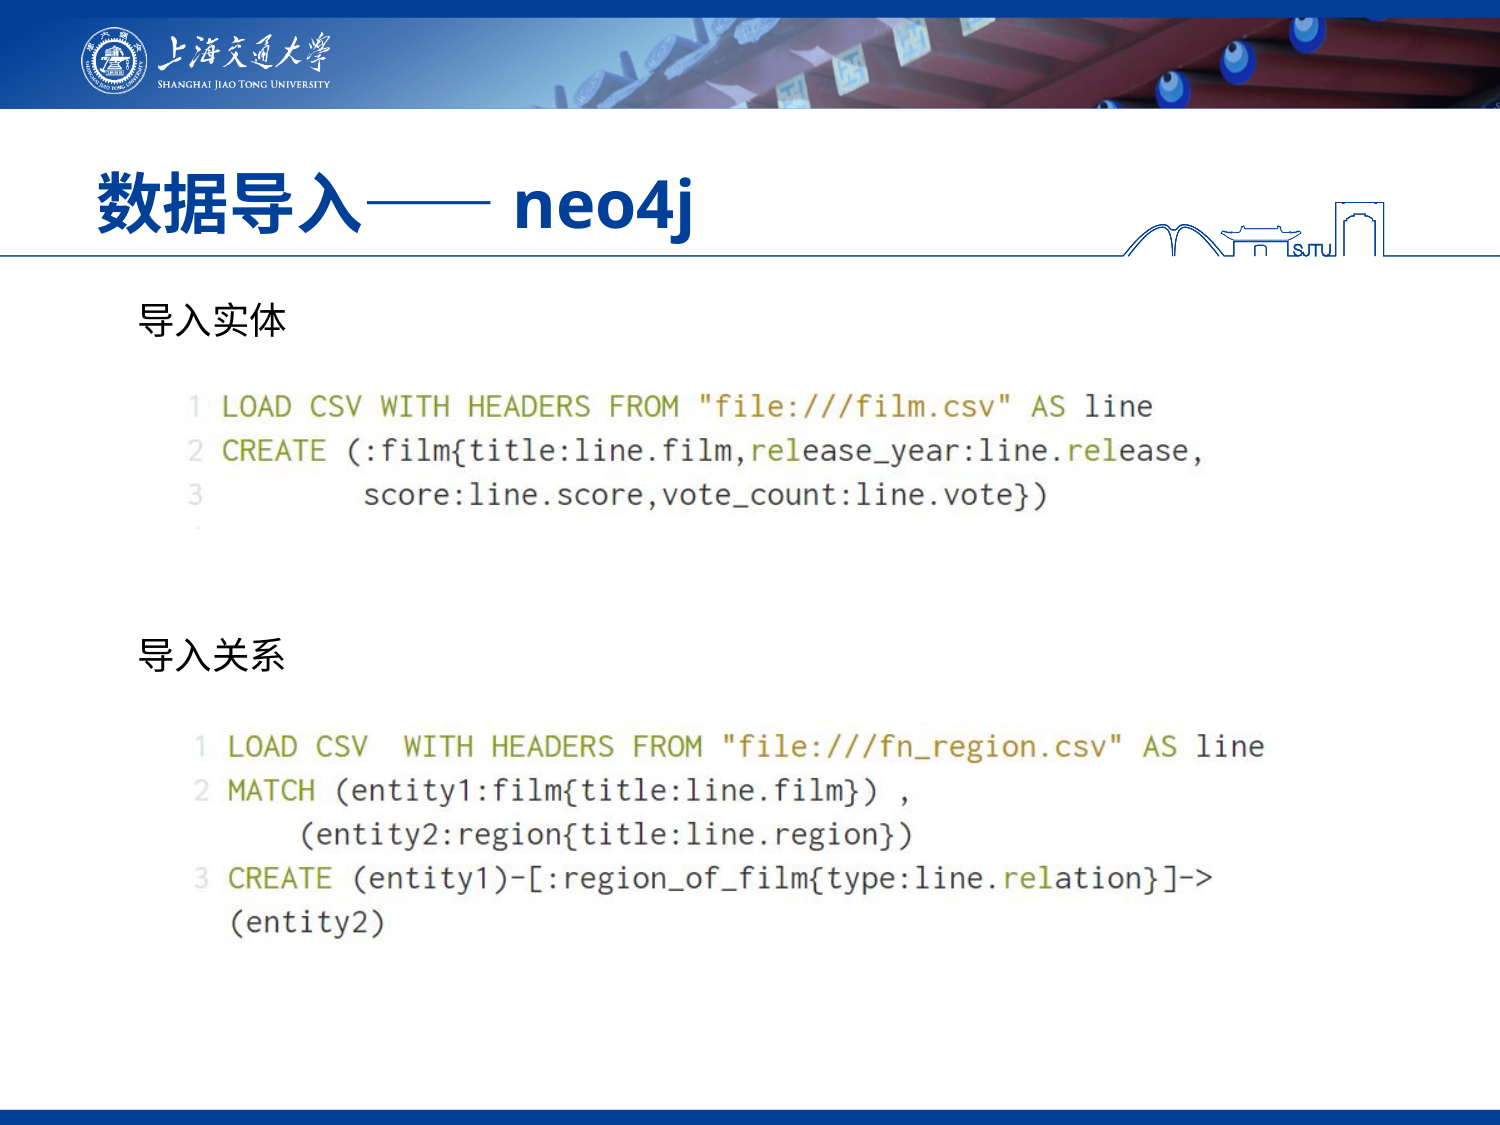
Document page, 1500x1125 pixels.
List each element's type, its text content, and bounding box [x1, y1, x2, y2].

picture [166, 374, 1272, 529]
text_box 导入实体 [122, 289, 545, 350]
picture [182, 723, 1318, 950]
text_box 导入关系 [122, 624, 363, 685]
title 数据导入——neo4j [81, 159, 1455, 254]
picture [0, 18, 1500, 109]
